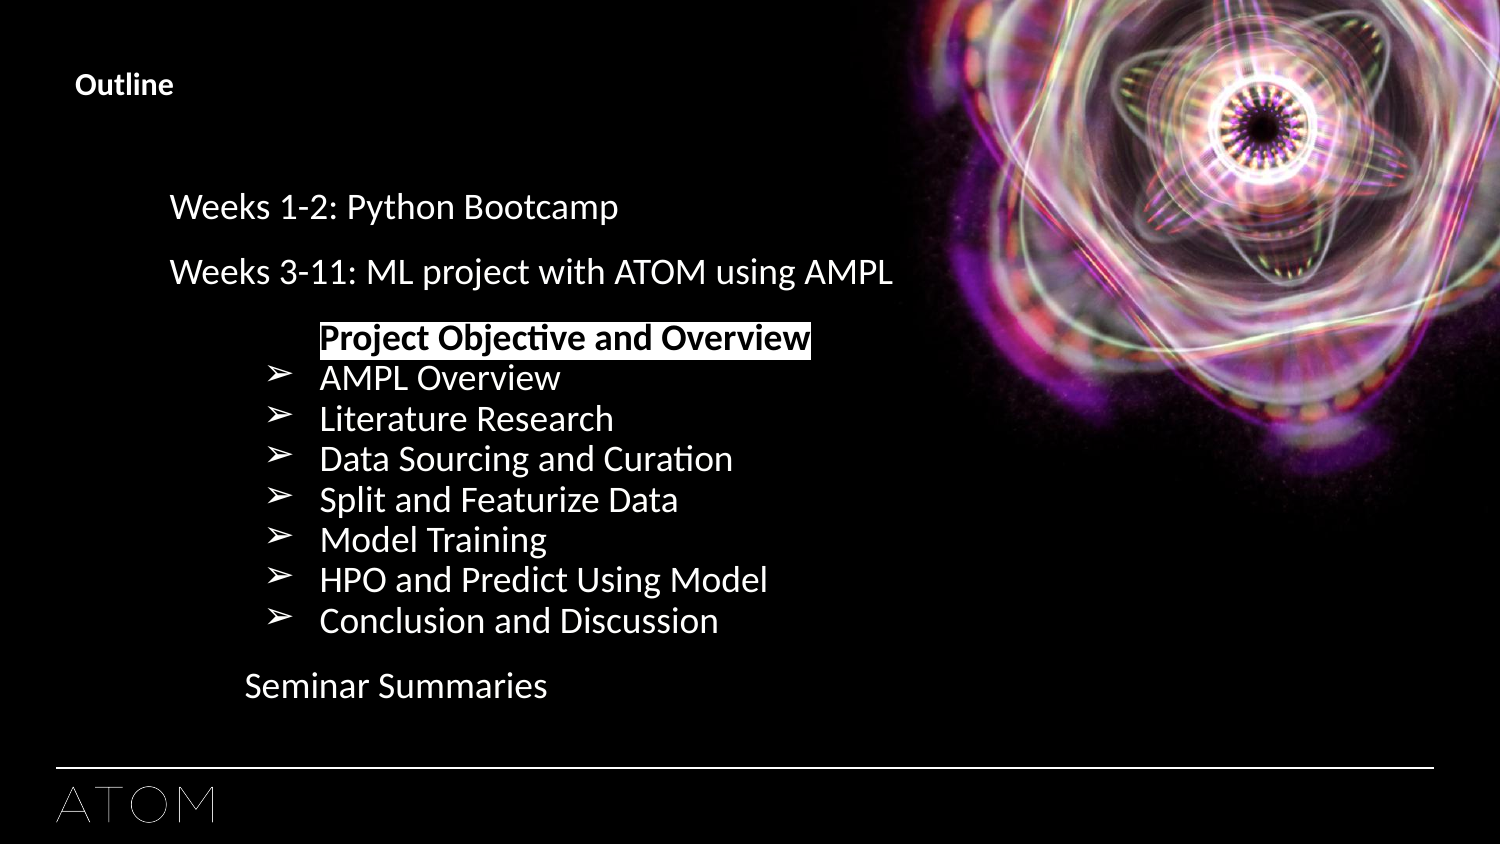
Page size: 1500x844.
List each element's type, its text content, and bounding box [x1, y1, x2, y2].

title Weeks 1-2: Python Bootcamp Weeks 3-11: ML project with ATOM using AMPL Project Objective and Overview AMPL Overview Literature Research Data Sourcing and Curation Split and Featurize Data Model Training HPO and Predict Using Model Conclusion and Discussion Seminar Summaries [83, 131, 1022, 713]
title Outline [60, 48, 1354, 118]
picture [0, 0, 1500, 844]
